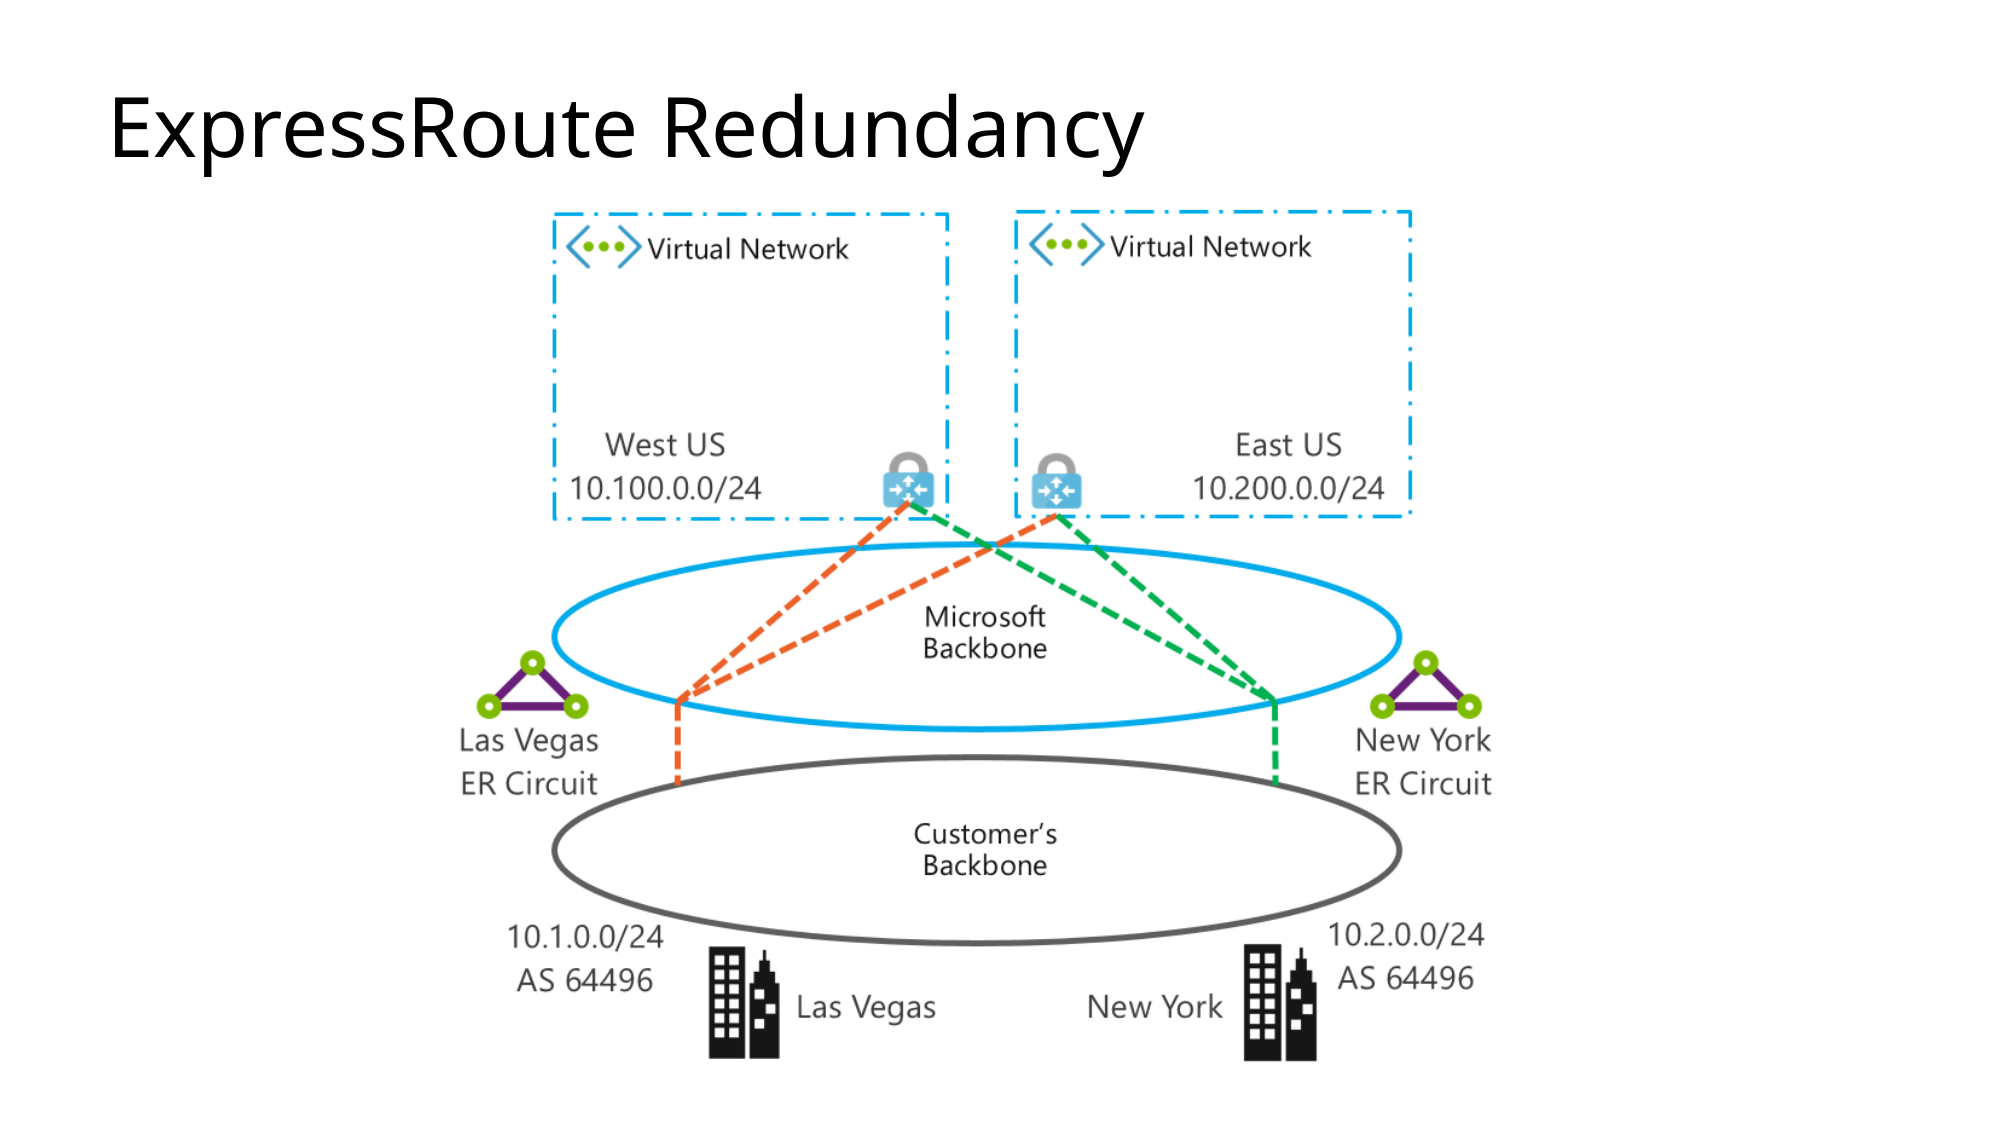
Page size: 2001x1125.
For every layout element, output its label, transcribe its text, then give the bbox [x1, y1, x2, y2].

picture [456, 204, 1498, 1065]
title ExpressRoute Redundancy [92, 56, 1863, 205]
